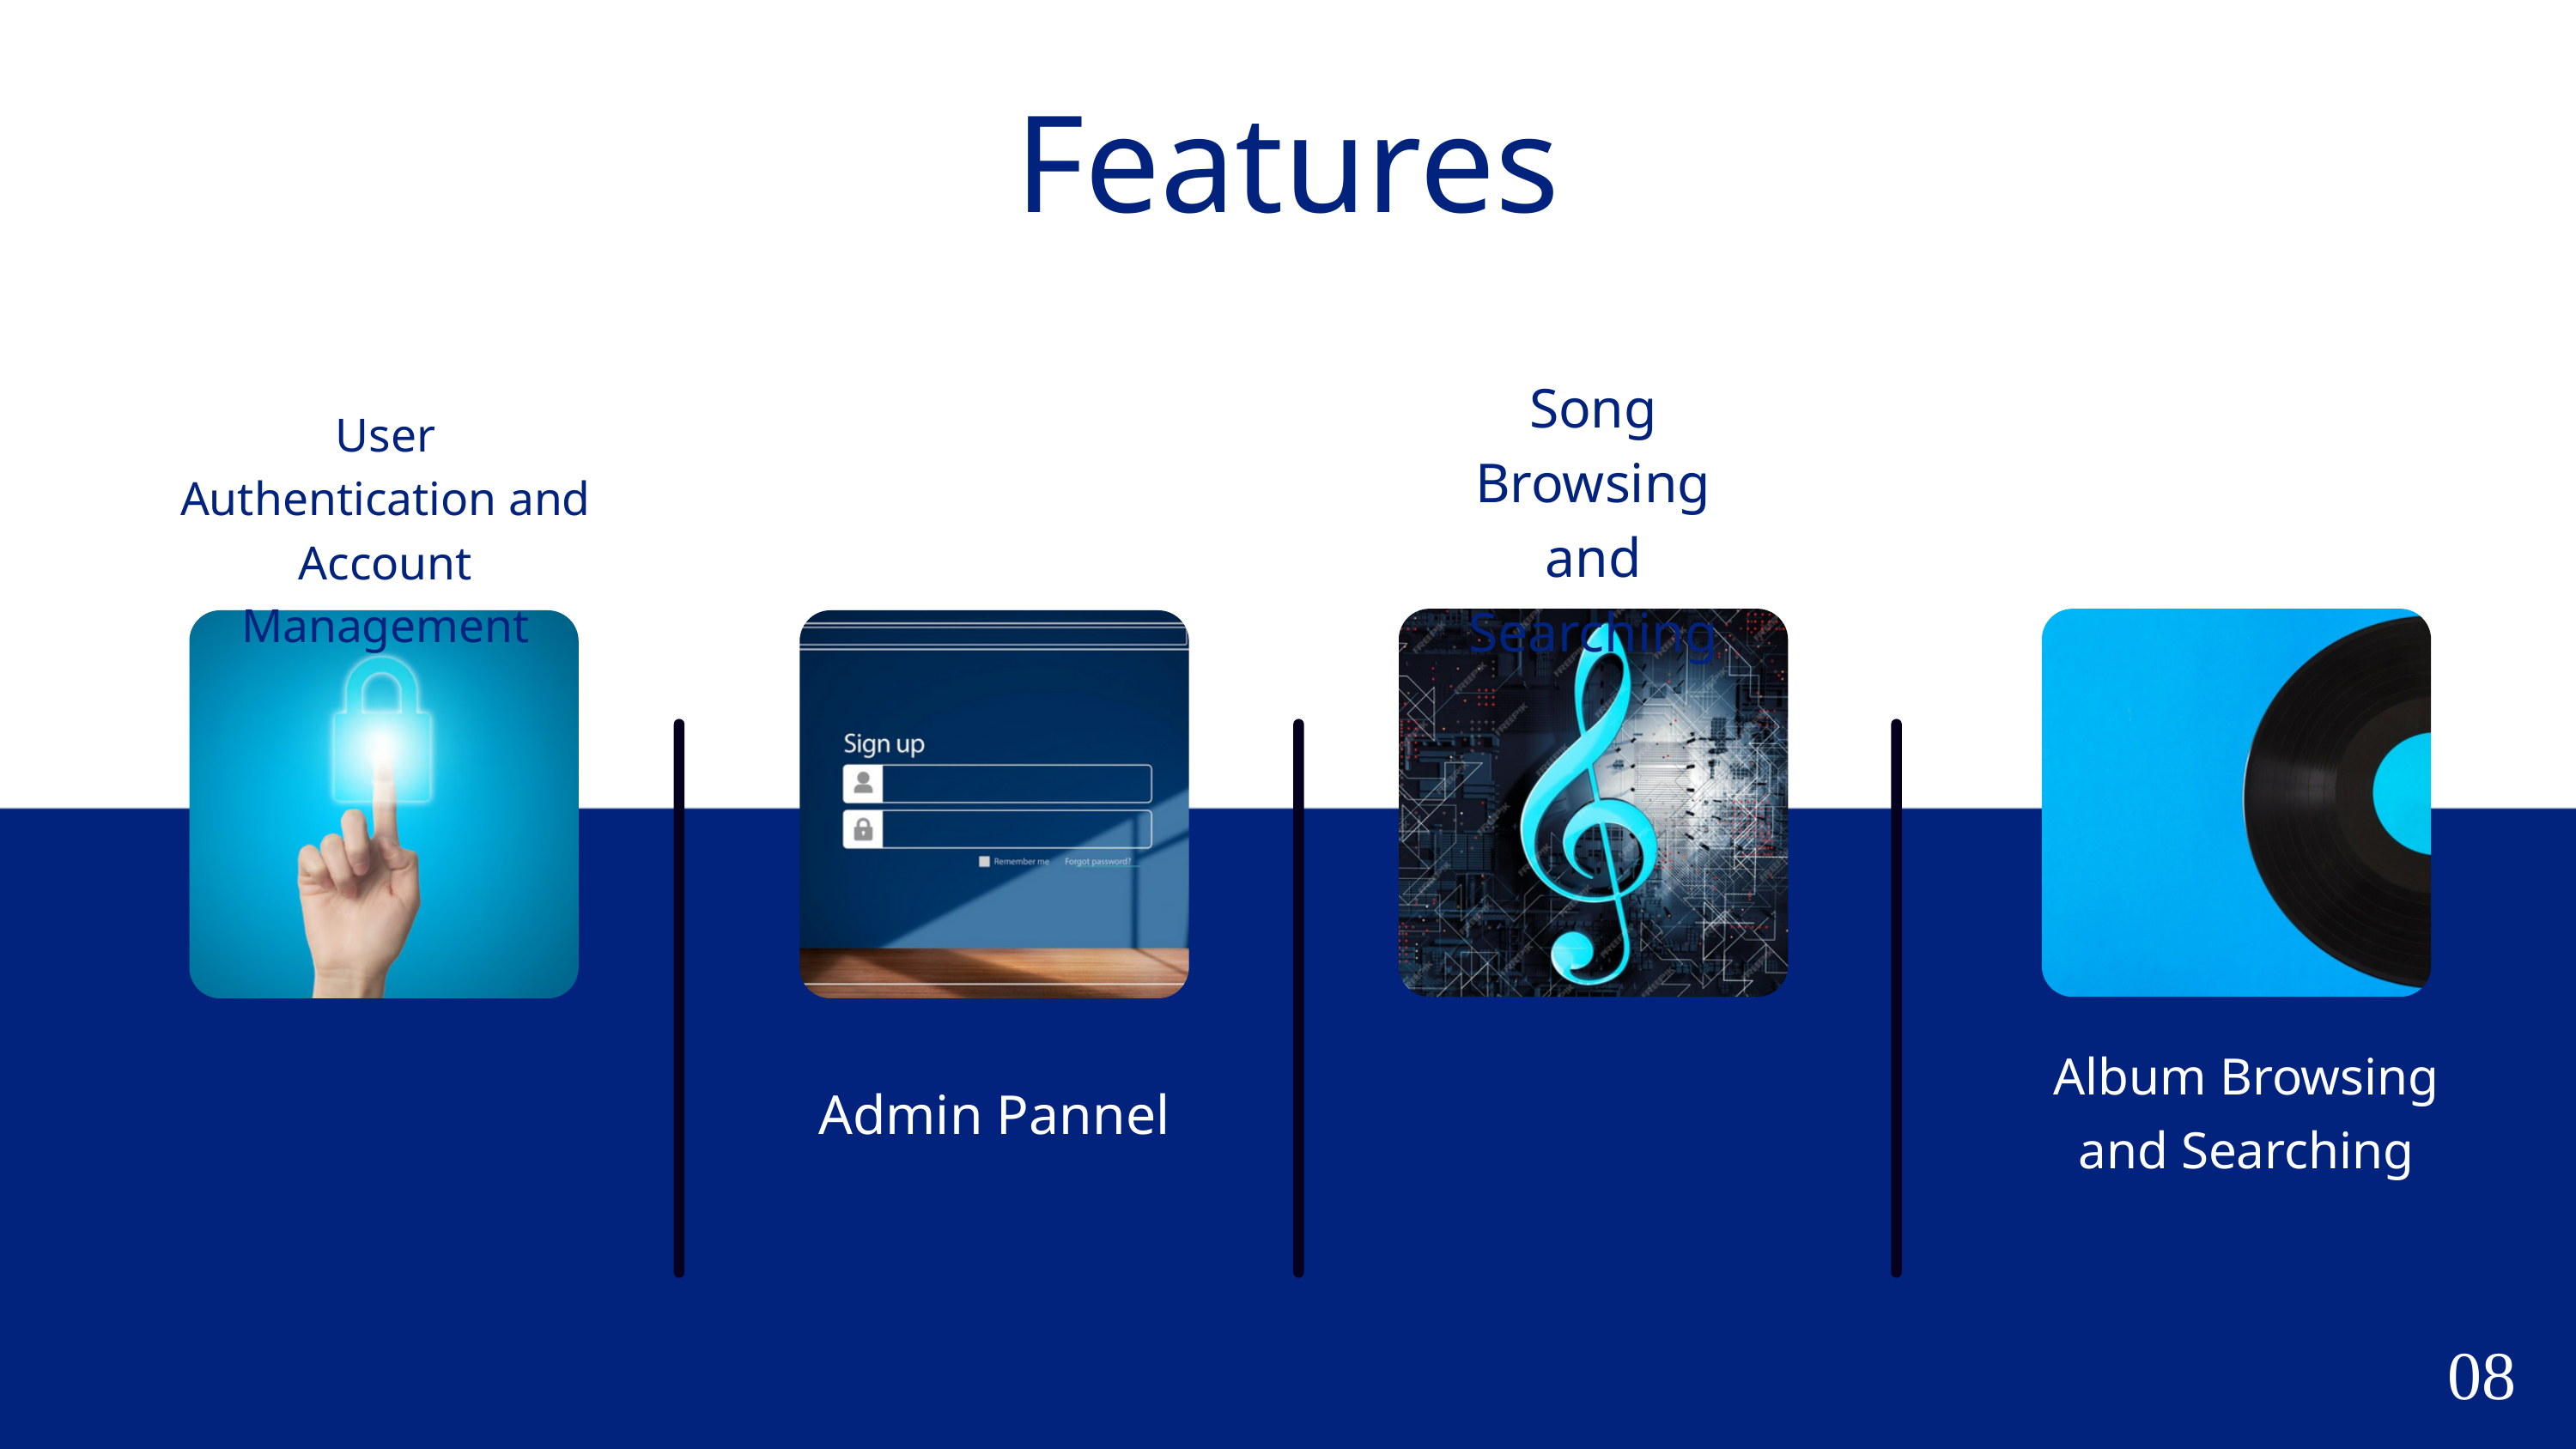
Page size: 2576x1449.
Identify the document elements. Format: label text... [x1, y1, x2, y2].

text_box Song Browsing and Searching [1432, 364, 1754, 607]
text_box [2041, 608, 2432, 997]
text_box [1398, 608, 1789, 997]
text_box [799, 609, 1189, 999]
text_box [1292, 718, 1304, 1278]
text_box 08 [2431, 1329, 2533, 1414]
text_box Admin Pannel [758, 1067, 1230, 1146]
text_box [0, 804, 2576, 1449]
text_box User Authentication and Account Management [177, 397, 594, 652]
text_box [1891, 718, 1903, 1278]
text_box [189, 609, 580, 999]
text_box Album Browsing and Searching [2010, 1032, 2482, 1179]
text_box Features [384, 52, 2191, 240]
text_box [673, 718, 685, 1278]
